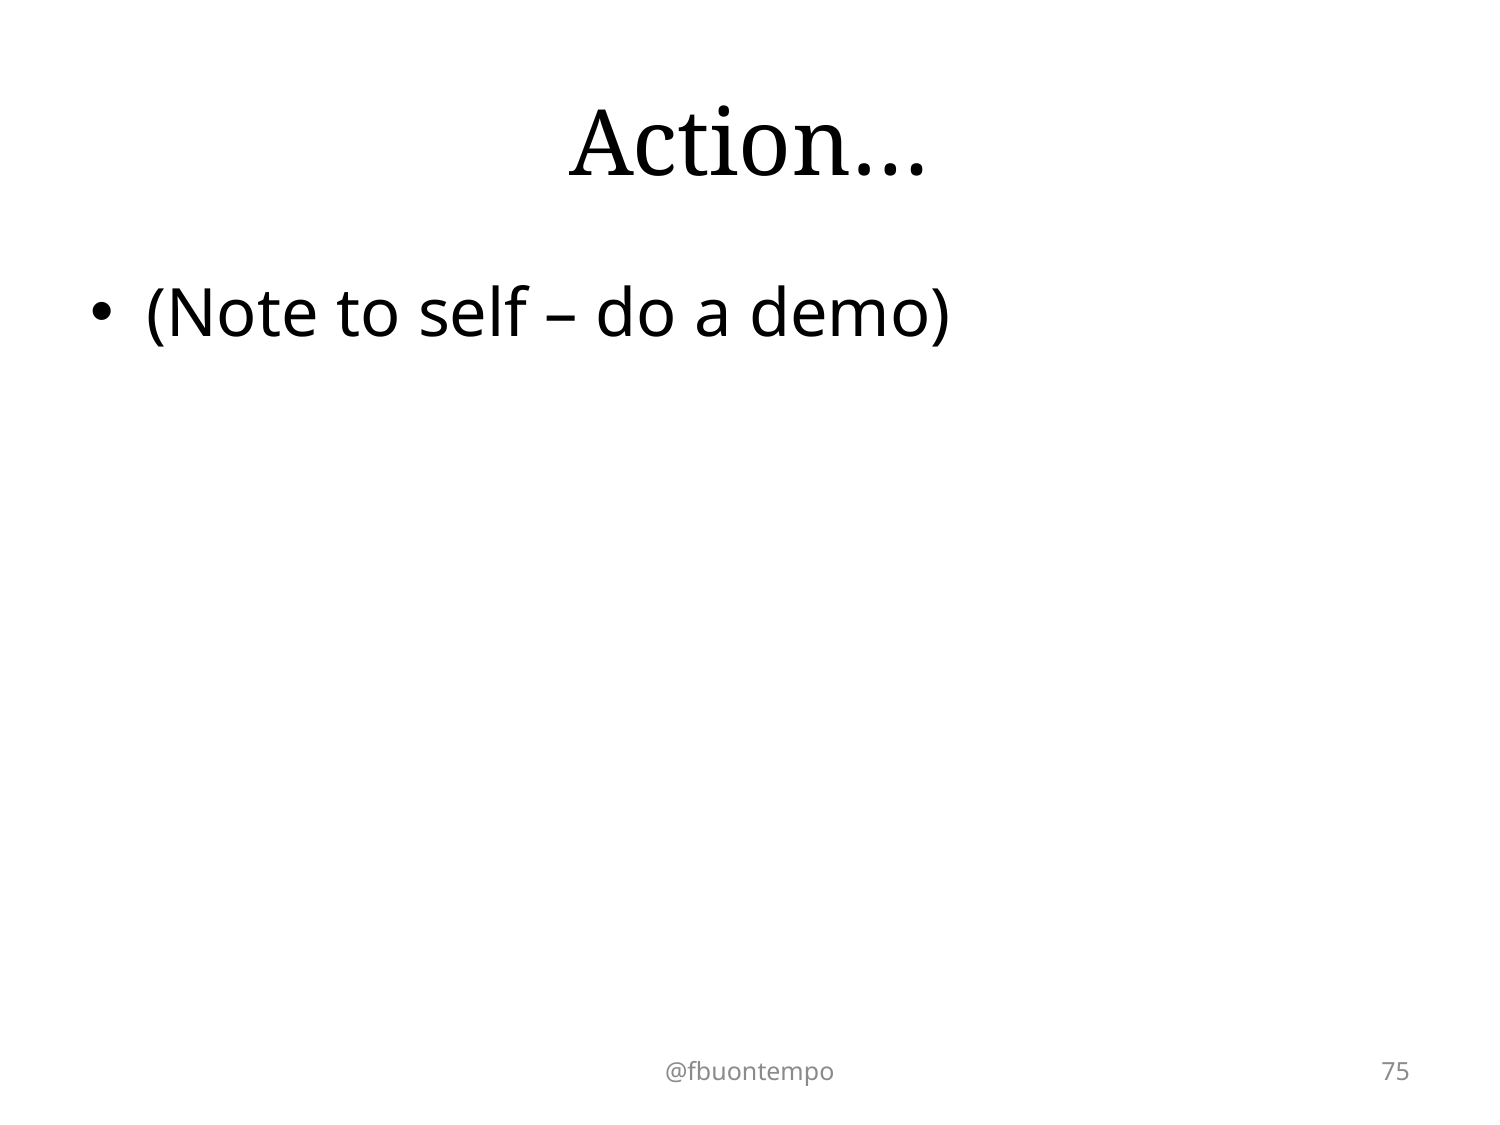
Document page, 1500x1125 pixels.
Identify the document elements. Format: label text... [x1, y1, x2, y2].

footer @fbuontempo [512, 1042, 988, 1103]
list (Note to self – do a demo) [75, 262, 1425, 1005]
slide_number 75 [1074, 1042, 1425, 1103]
title Action… [75, 45, 1425, 233]
